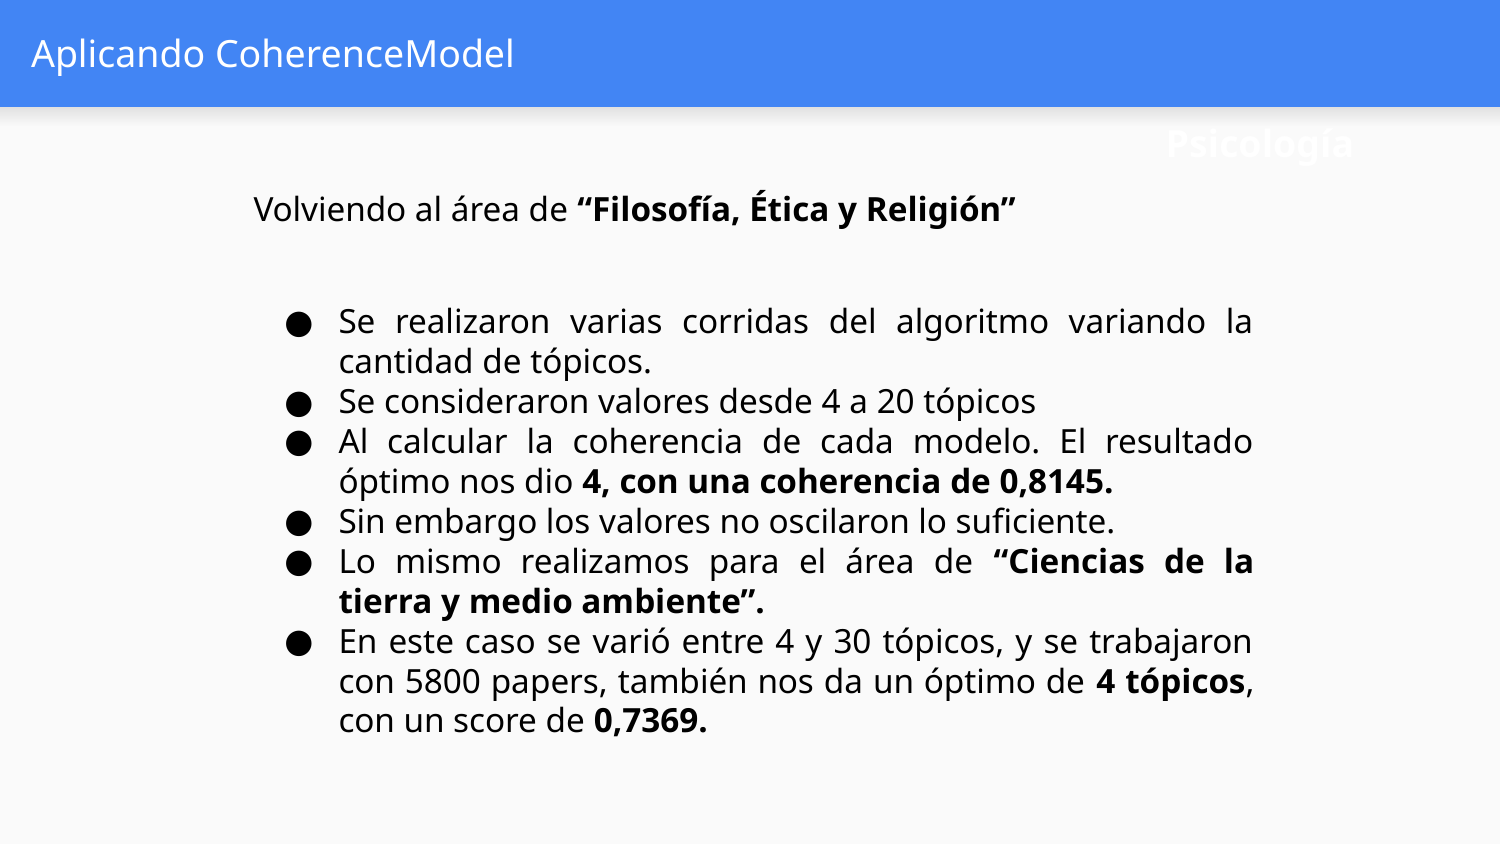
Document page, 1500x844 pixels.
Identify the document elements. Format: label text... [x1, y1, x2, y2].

text_box Volviendo al área de “Filosofía, Ética y Religión” [238, 173, 1242, 244]
text_box Psicología [1150, 104, 1500, 180]
title Aplicando CoherenceModel [16, 2, 1464, 102]
text_box Se realizaron varias corridas del algoritmo variando la cantidad de tópicos. Se consideraron valores desde 4 a 20 tópicos Al calcular la coherencia de cada modelo. El resultado óptimo nos dio 4, con una coherencia de 0,8145. Sin embargo los valores no oscilaron lo suficiente. Lo mismo realizamos para el área de “Ciencias de la tierra y medio ambiente”. En este caso se varió entre 4 y 30 tópicos, y se trabajaron con 5800 papers, también nos da un óptimo de 4 tópicos, con un score de 0,7369. [248, 285, 1270, 755]
